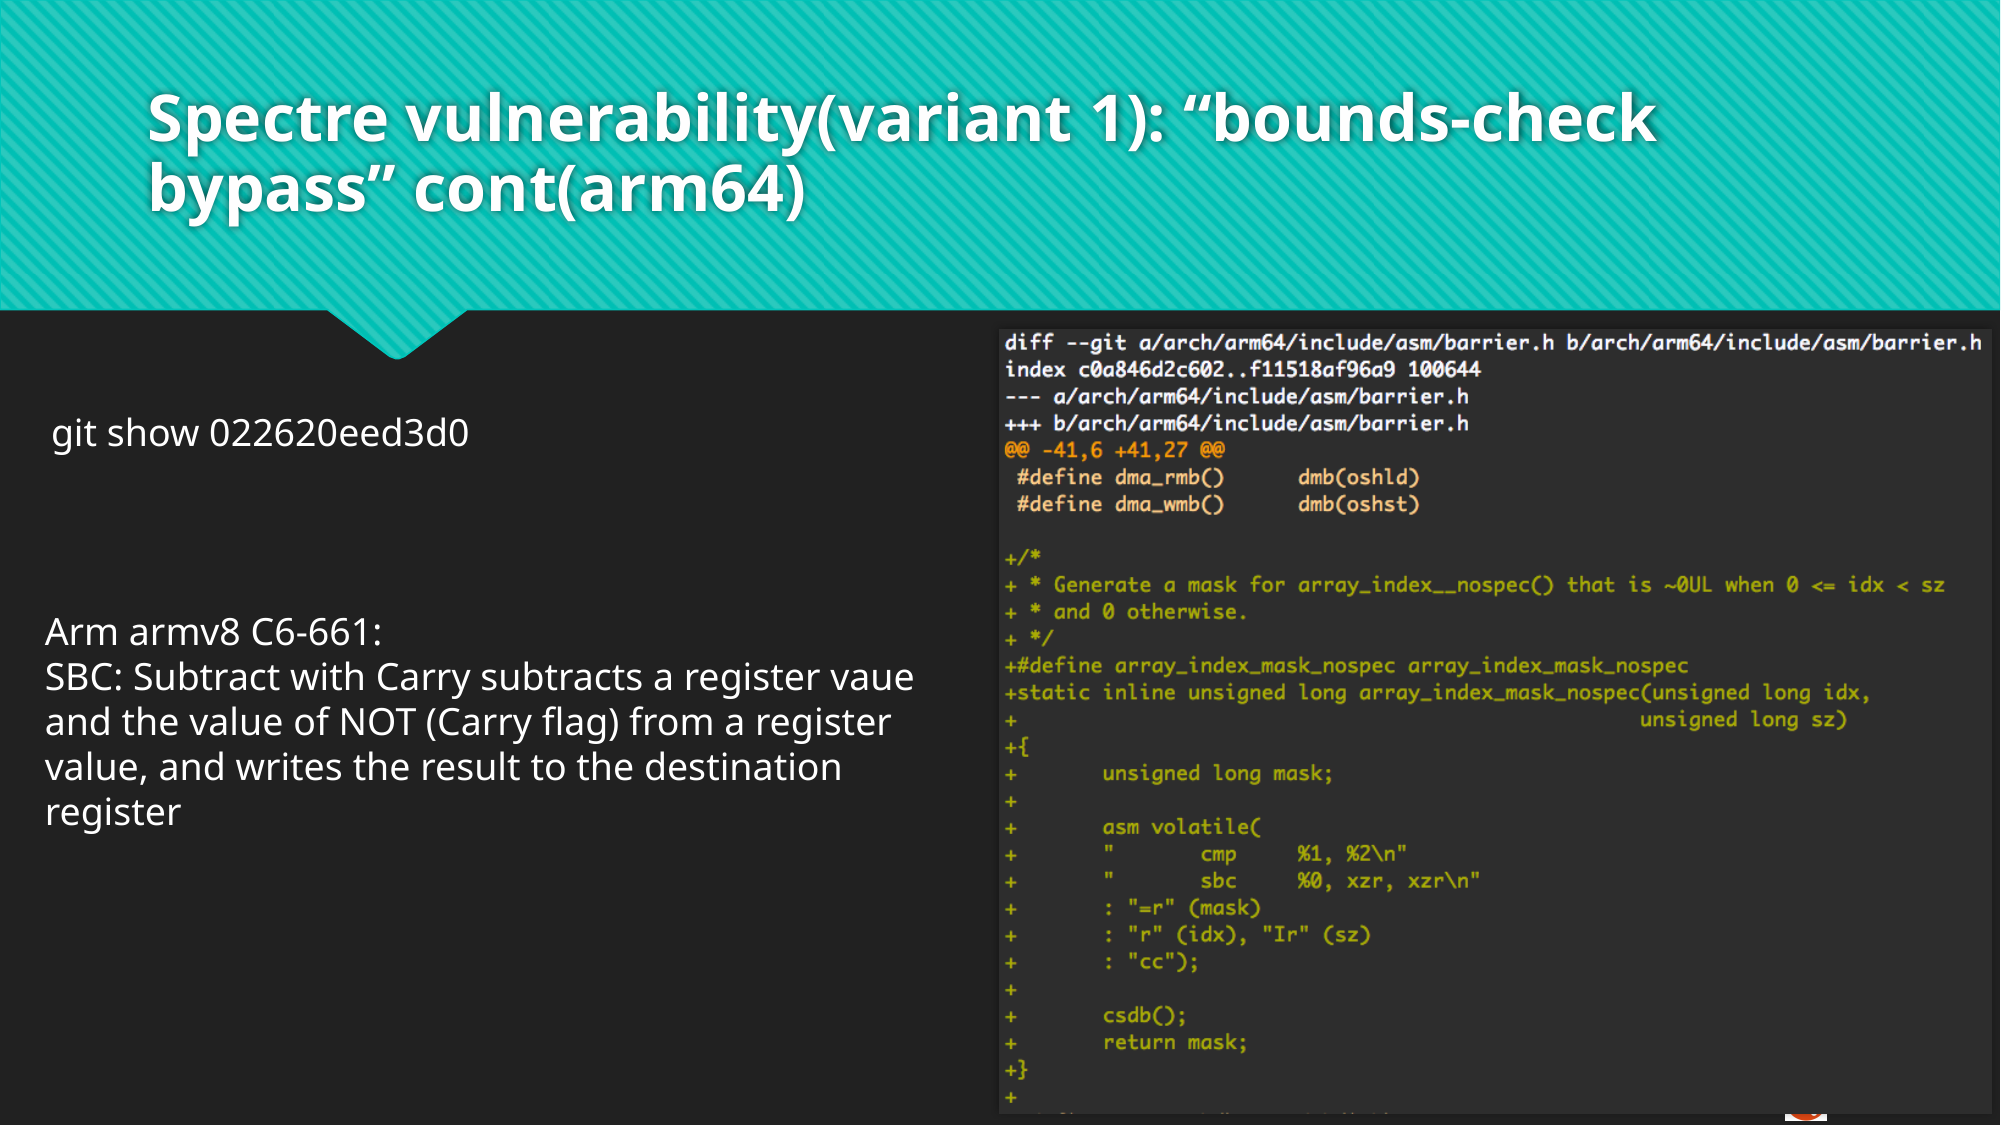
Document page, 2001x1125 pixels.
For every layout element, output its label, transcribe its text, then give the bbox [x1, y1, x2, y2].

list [999, 329, 1992, 1114]
title Spectre vulnerability(variant 1): “bounds-check bypass” cont(arm64) [132, 73, 1868, 233]
text_box Arm armv8 C6-661: SBC: Subtract with Carry subtracts a register vaue and the value of NOT (Carry flag) from a register value, and writes the result to the destination register [29, 600, 942, 841]
picture [1785, 1114, 1827, 1121]
text_box git show 022620eed3d0 [36, 401, 485, 462]
